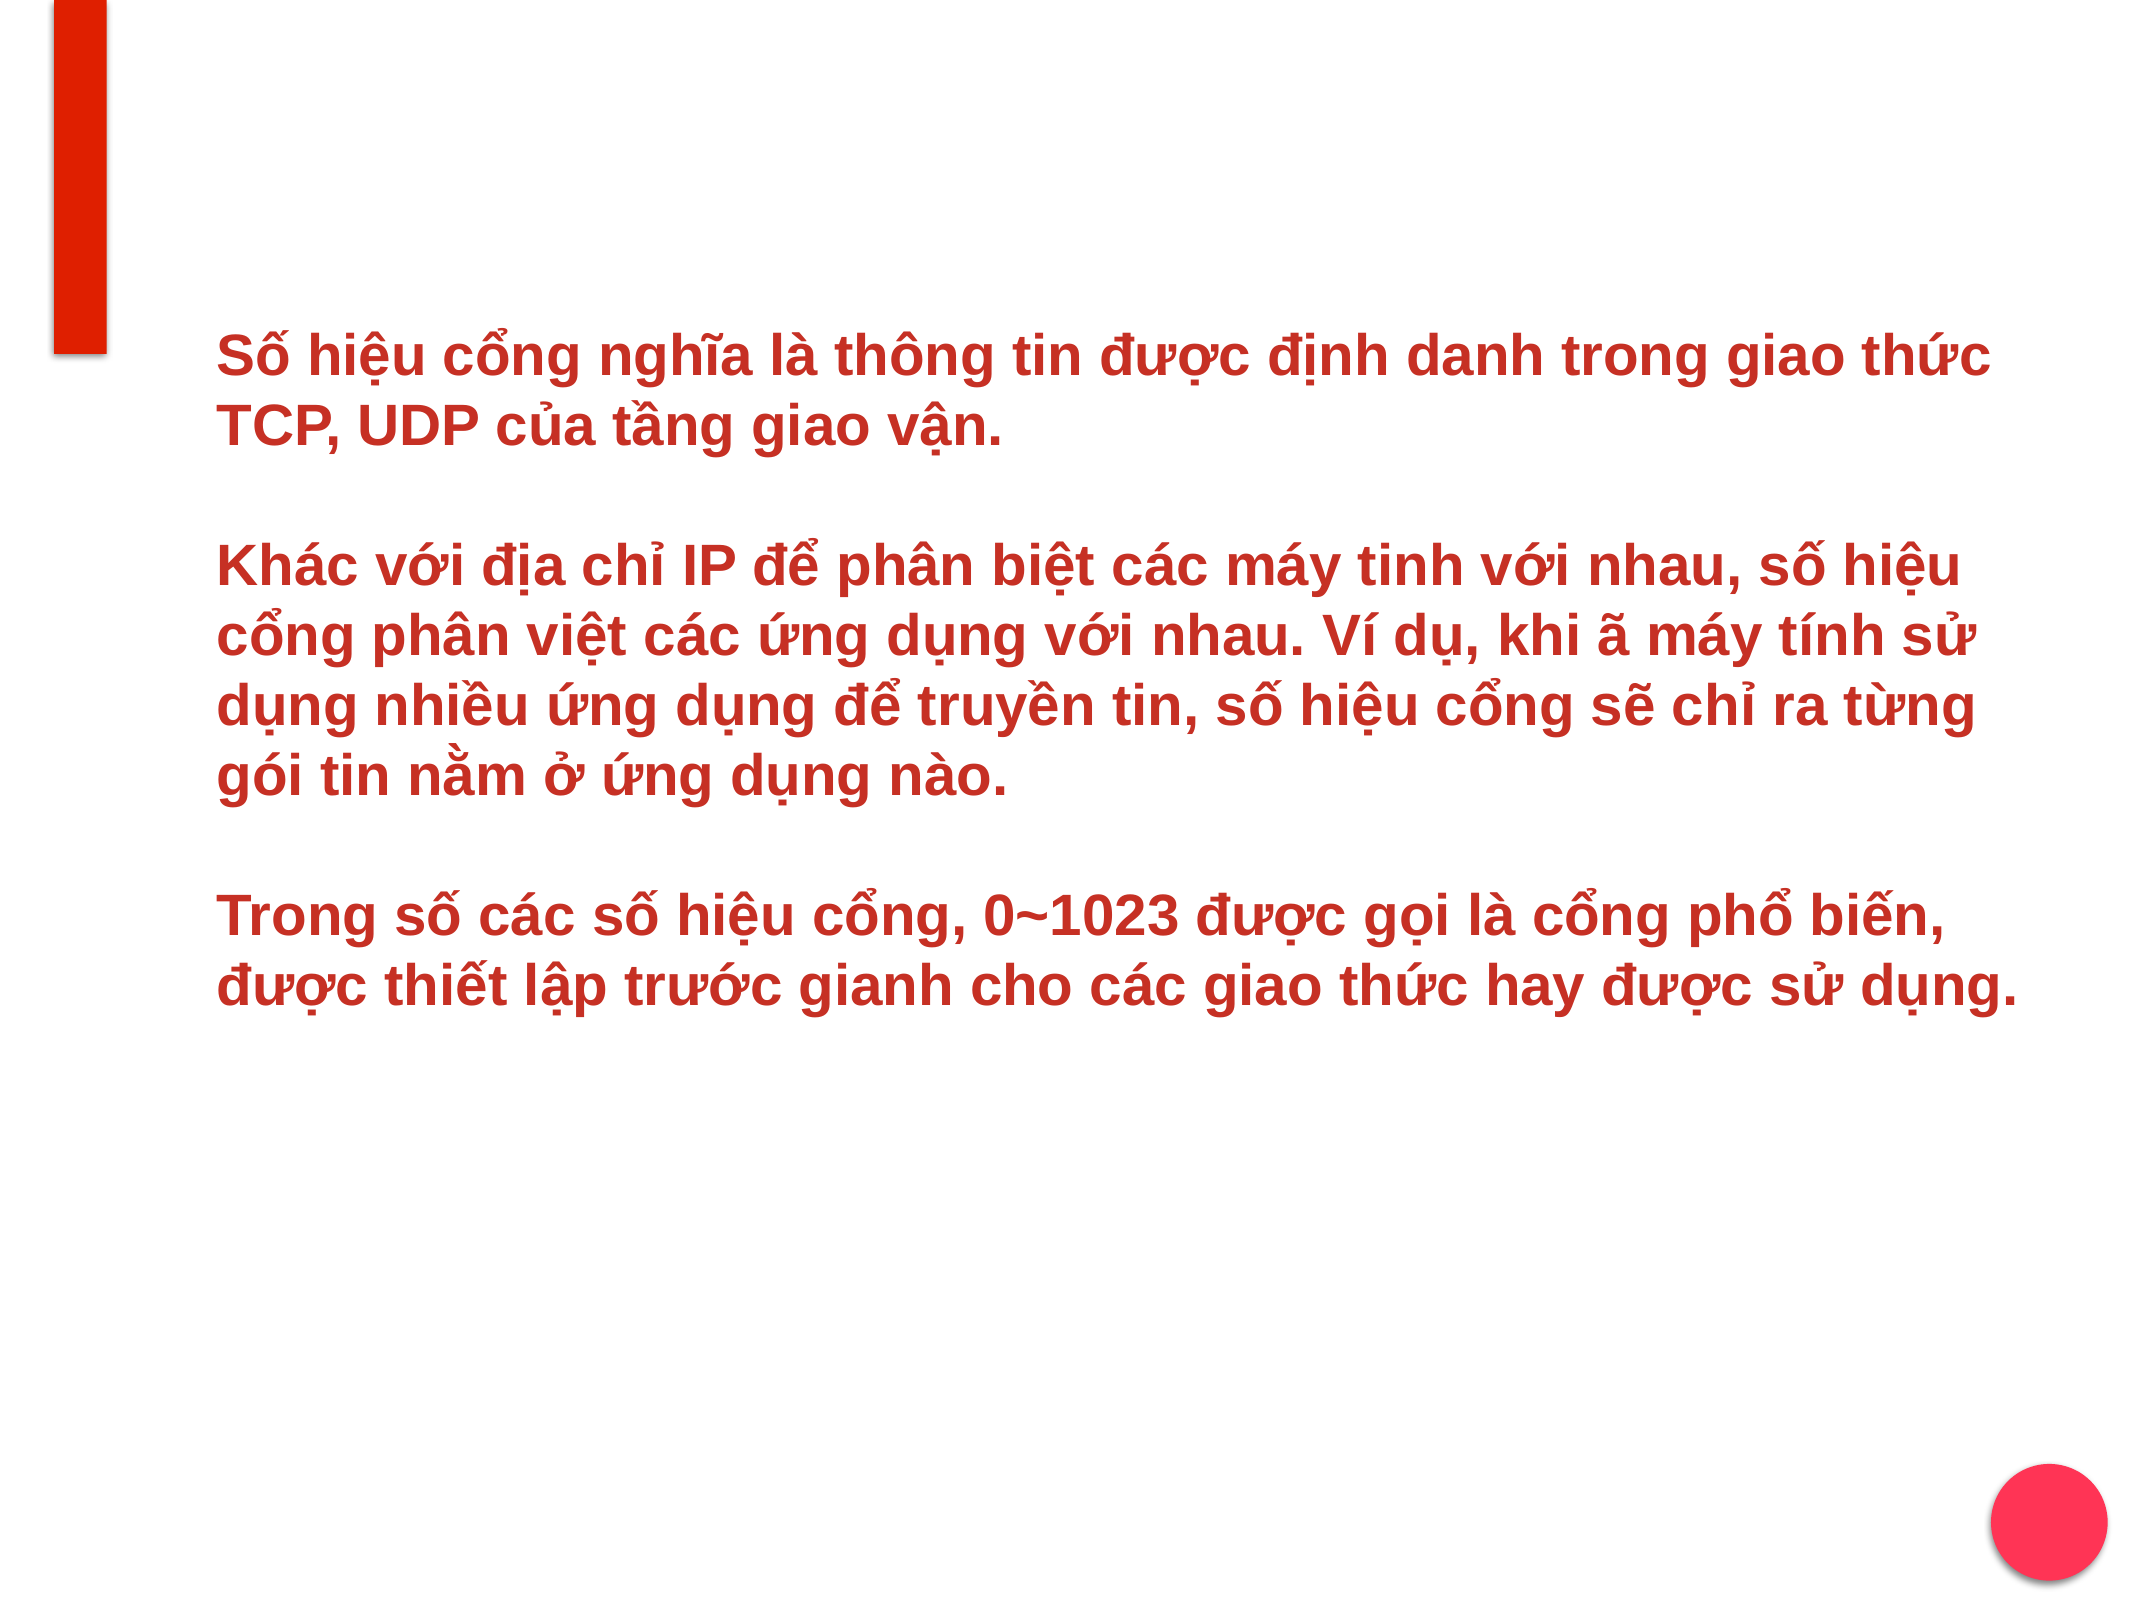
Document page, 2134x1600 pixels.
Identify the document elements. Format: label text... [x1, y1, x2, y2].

title Số hiệu cổng nghĩa là thông tin được định danh trong giao thức TCP, UDP của tầng giao vận. Khác với địa chỉ IP để phân biệt các máy tinh với nhau, số hiệu cổng phân việt các ứng dụng với nhau. Ví dụ, khi ã máy tính sử dụng nhiều ứng dụng để truyền tin, số hiệu cổng sẽ chỉ ra từng gói tin nằm ở ứng dụng nào. Trong số các số hiệu cổng, 0~1023 được gọi là cổng phổ biến, được thiết lập trước gianh cho các giao thức hay được sử dụng. [208, 18, 2030, 1317]
